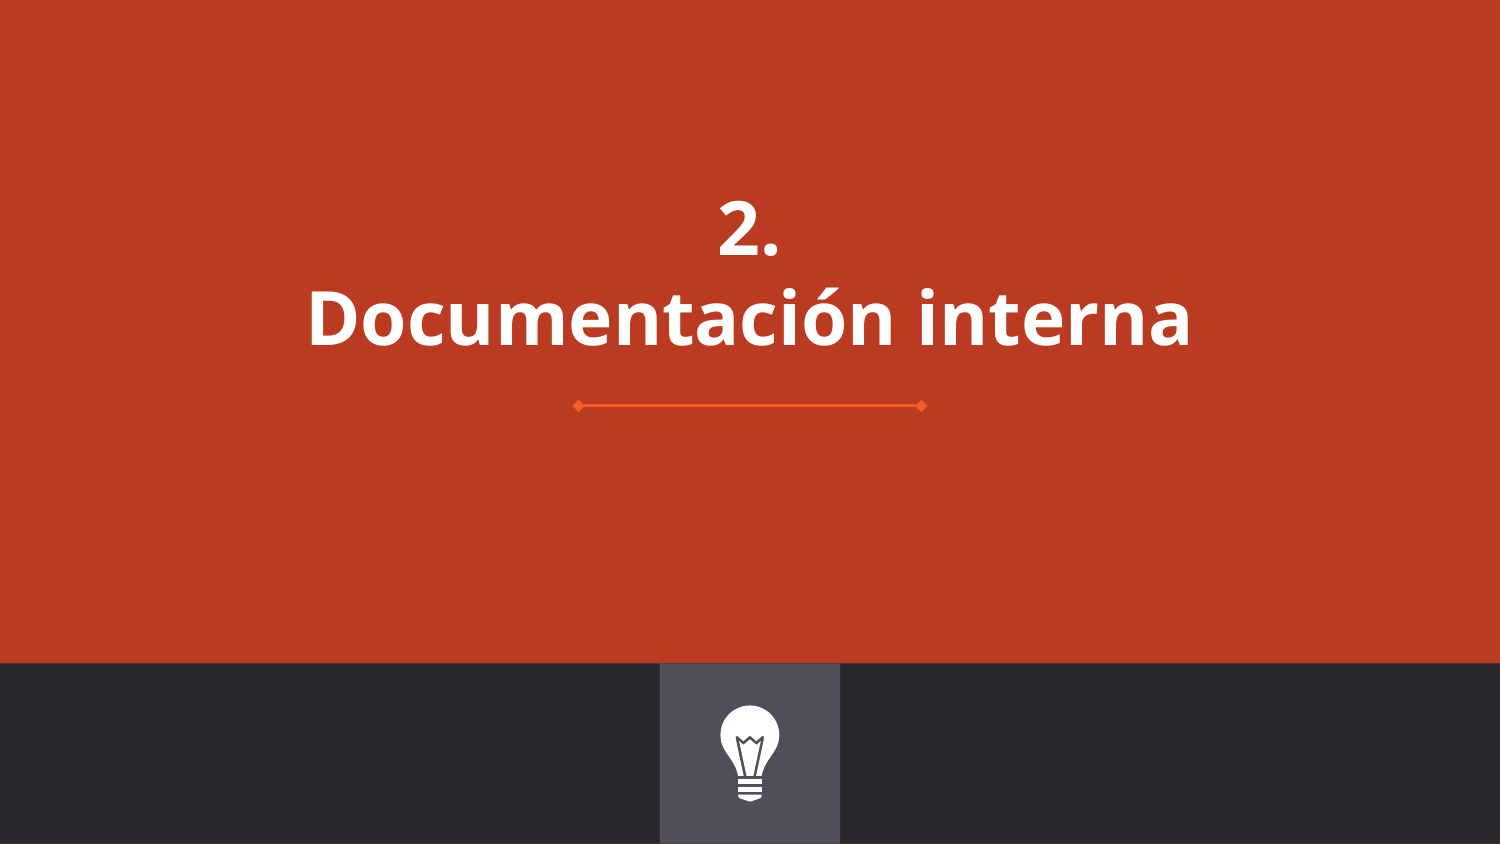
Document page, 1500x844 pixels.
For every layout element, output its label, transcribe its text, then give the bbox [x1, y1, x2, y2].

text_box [720, 705, 780, 802]
title 2. Documentación interna [284, 184, 1216, 375]
